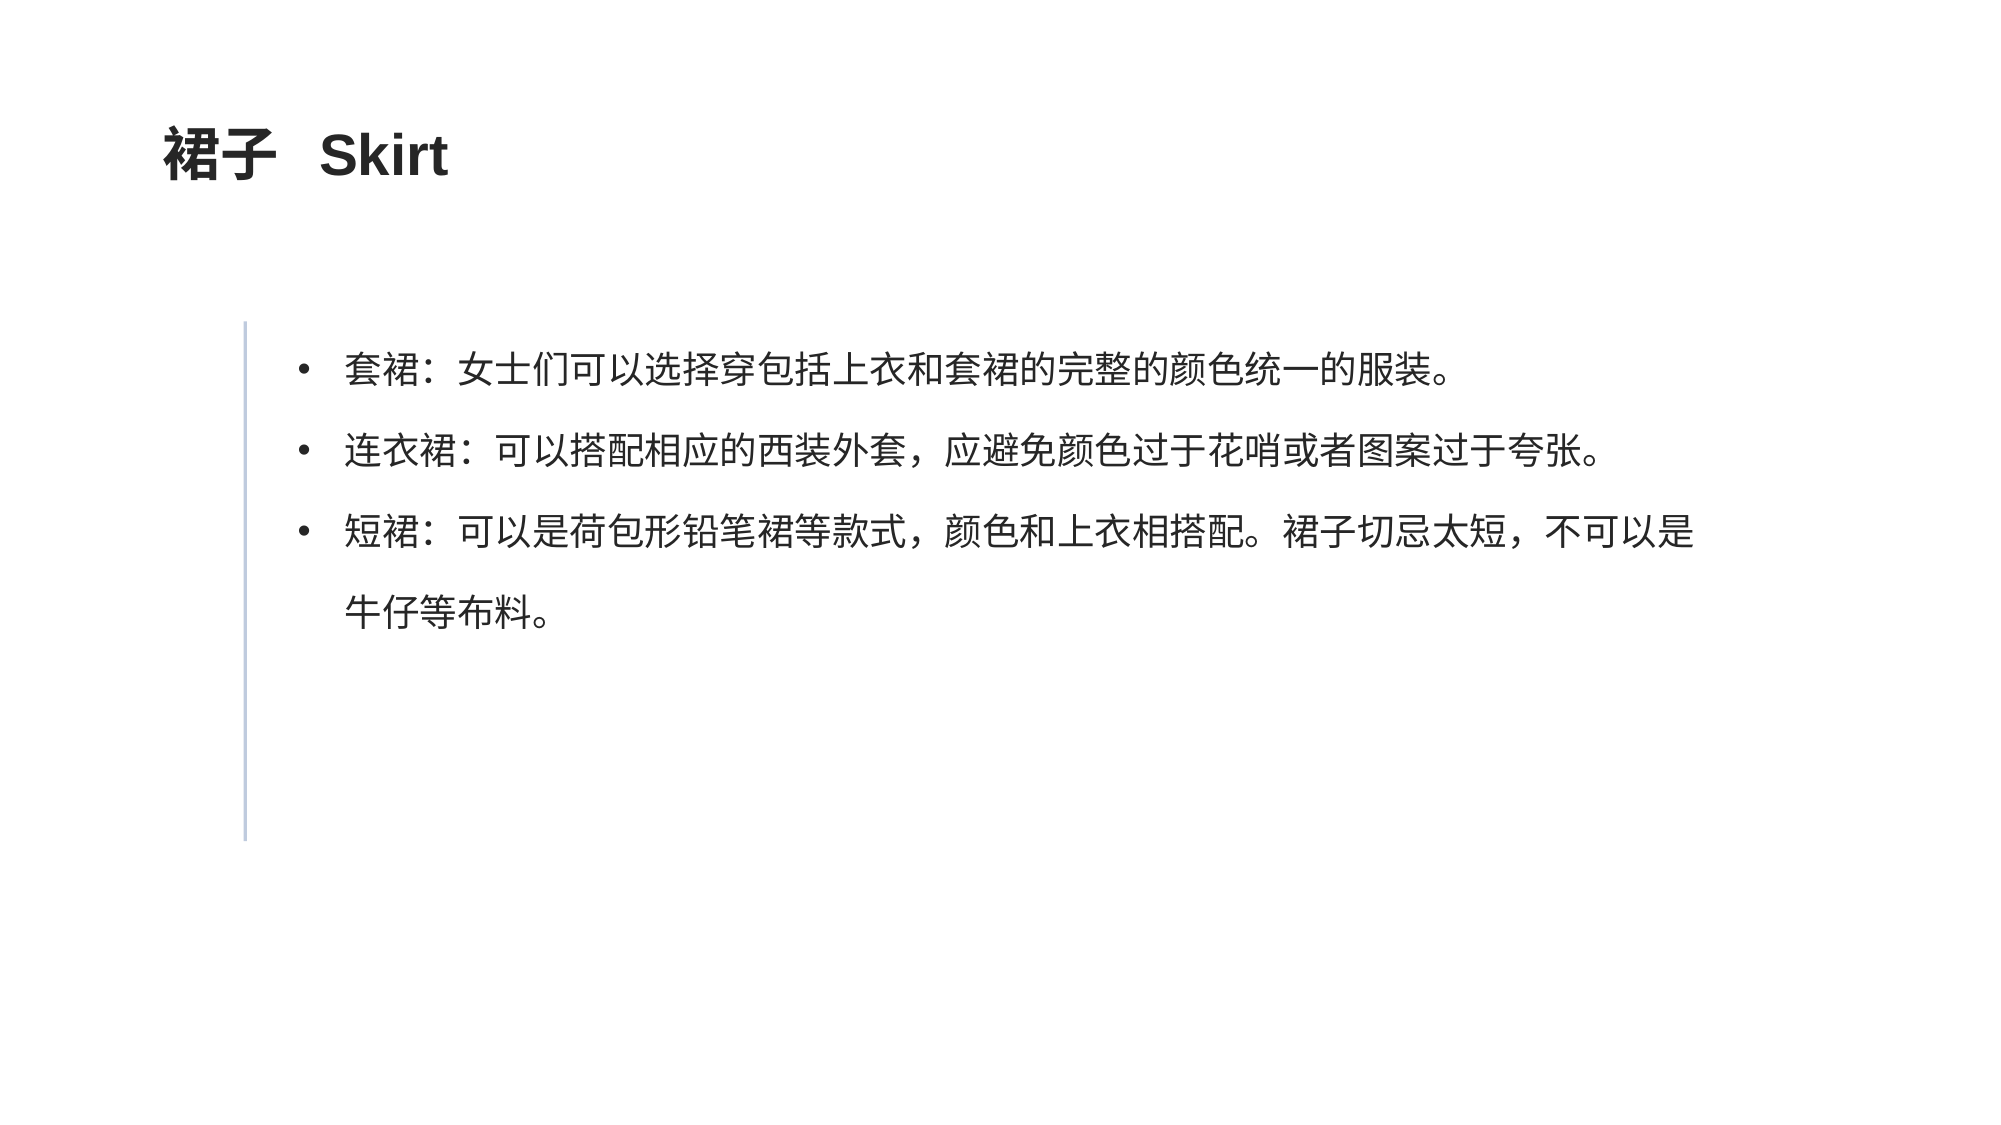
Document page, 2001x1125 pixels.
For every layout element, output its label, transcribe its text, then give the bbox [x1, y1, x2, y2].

text_box 裙子 Skirt [147, 95, 1859, 227]
text_box 套裙：女士们可以选择穿包括上衣和套裙的完整的颜色统一的服装。 连衣裙：可以搭配相应的西装外套，应避免颜色过于花哨或者图案过于夸张。 短裙：可以是荷包形铅笔裙等款式，颜色和上衣相搭配。裙子切忌太短，不可以是牛仔等布料。 [282, 302, 1717, 841]
